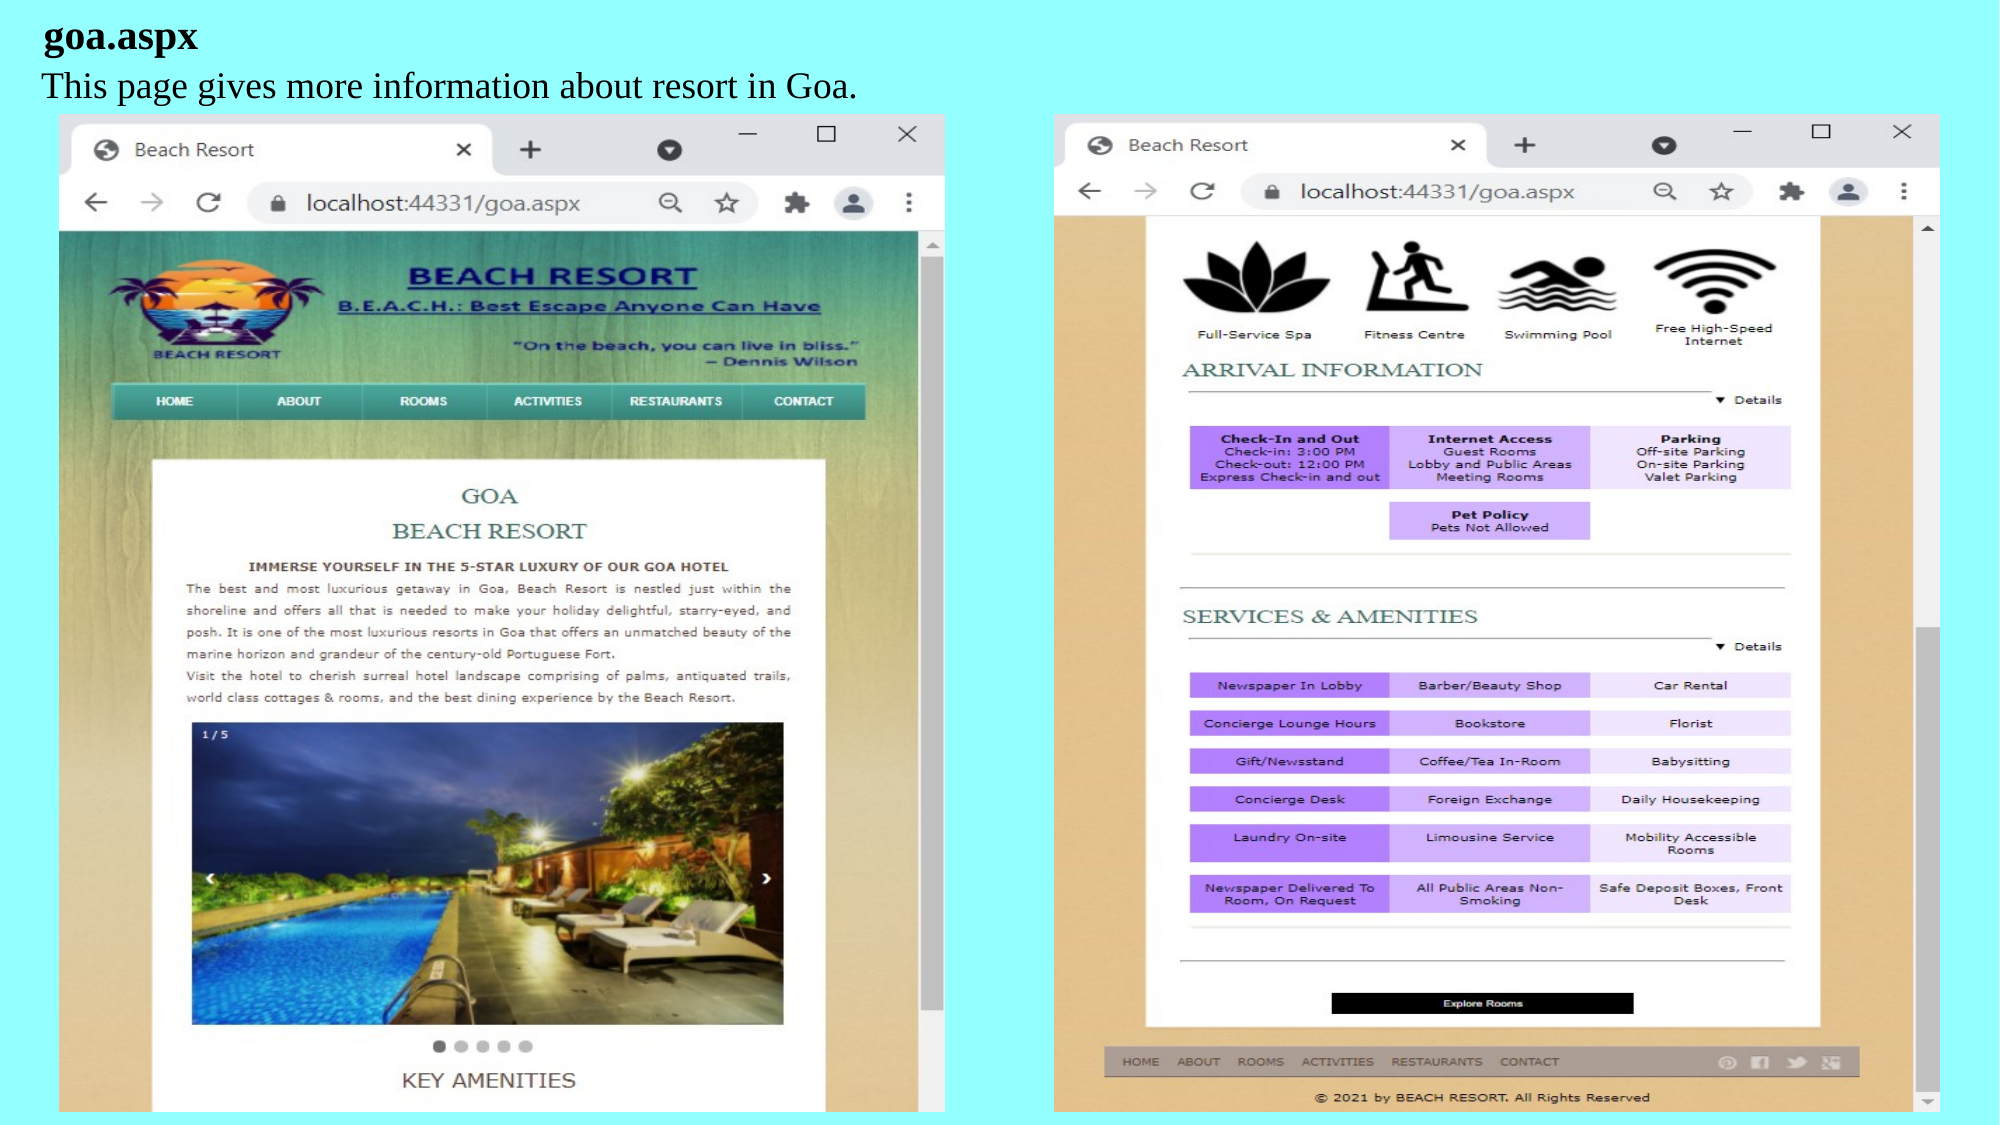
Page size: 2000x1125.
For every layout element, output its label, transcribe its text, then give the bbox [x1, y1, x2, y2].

text_box goa.aspx [28, 0, 1029, 53]
picture [1054, 114, 1940, 1112]
picture [59, 114, 945, 1112]
text_box This page gives more information about resort in Goa. [26, 53, 1157, 114]
